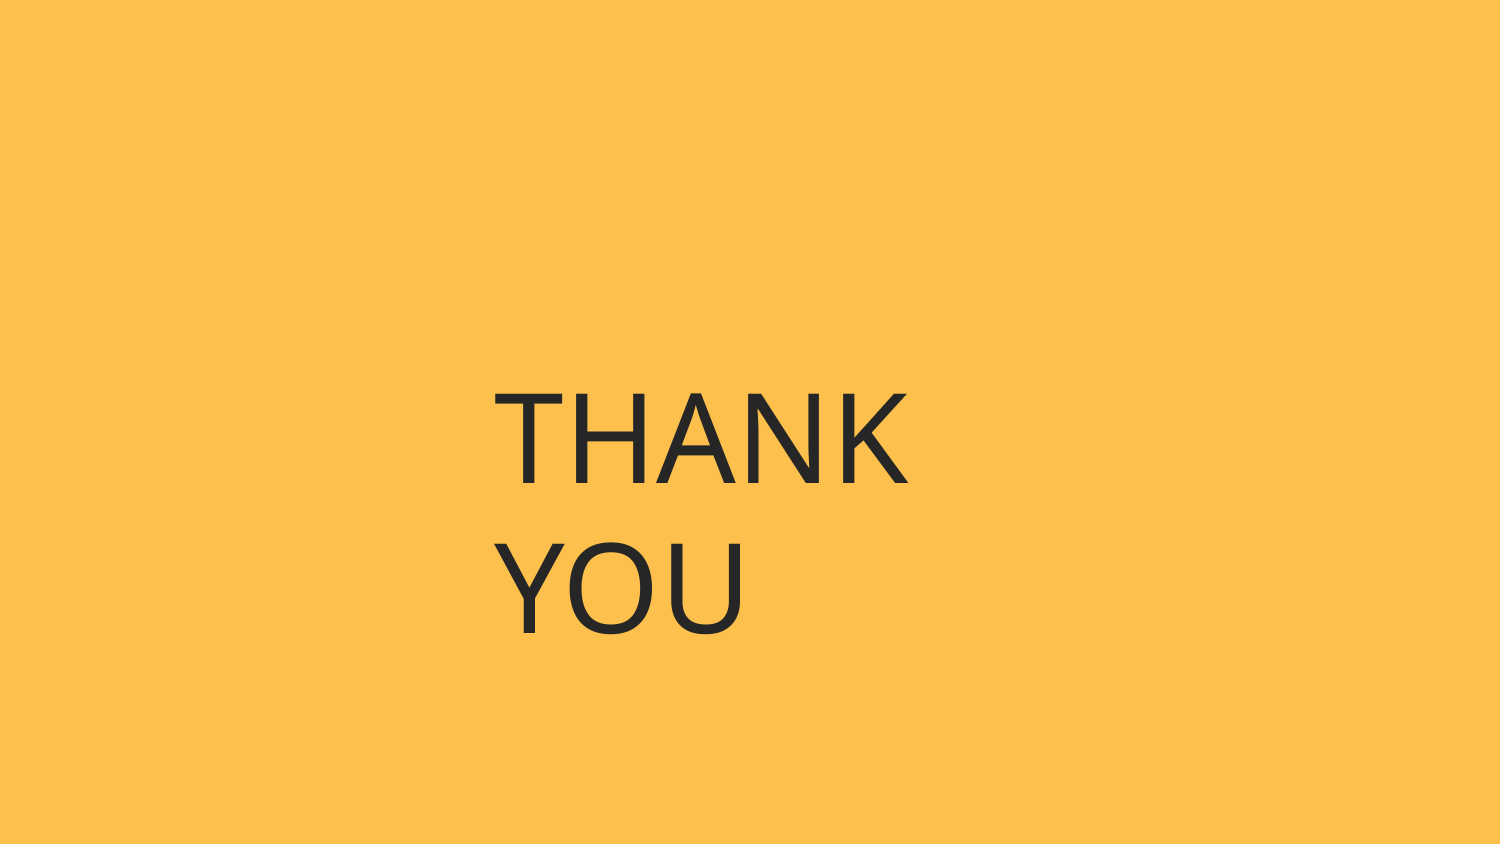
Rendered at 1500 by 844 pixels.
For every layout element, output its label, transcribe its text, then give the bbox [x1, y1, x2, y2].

title THANK YOU [479, 343, 1021, 501]
